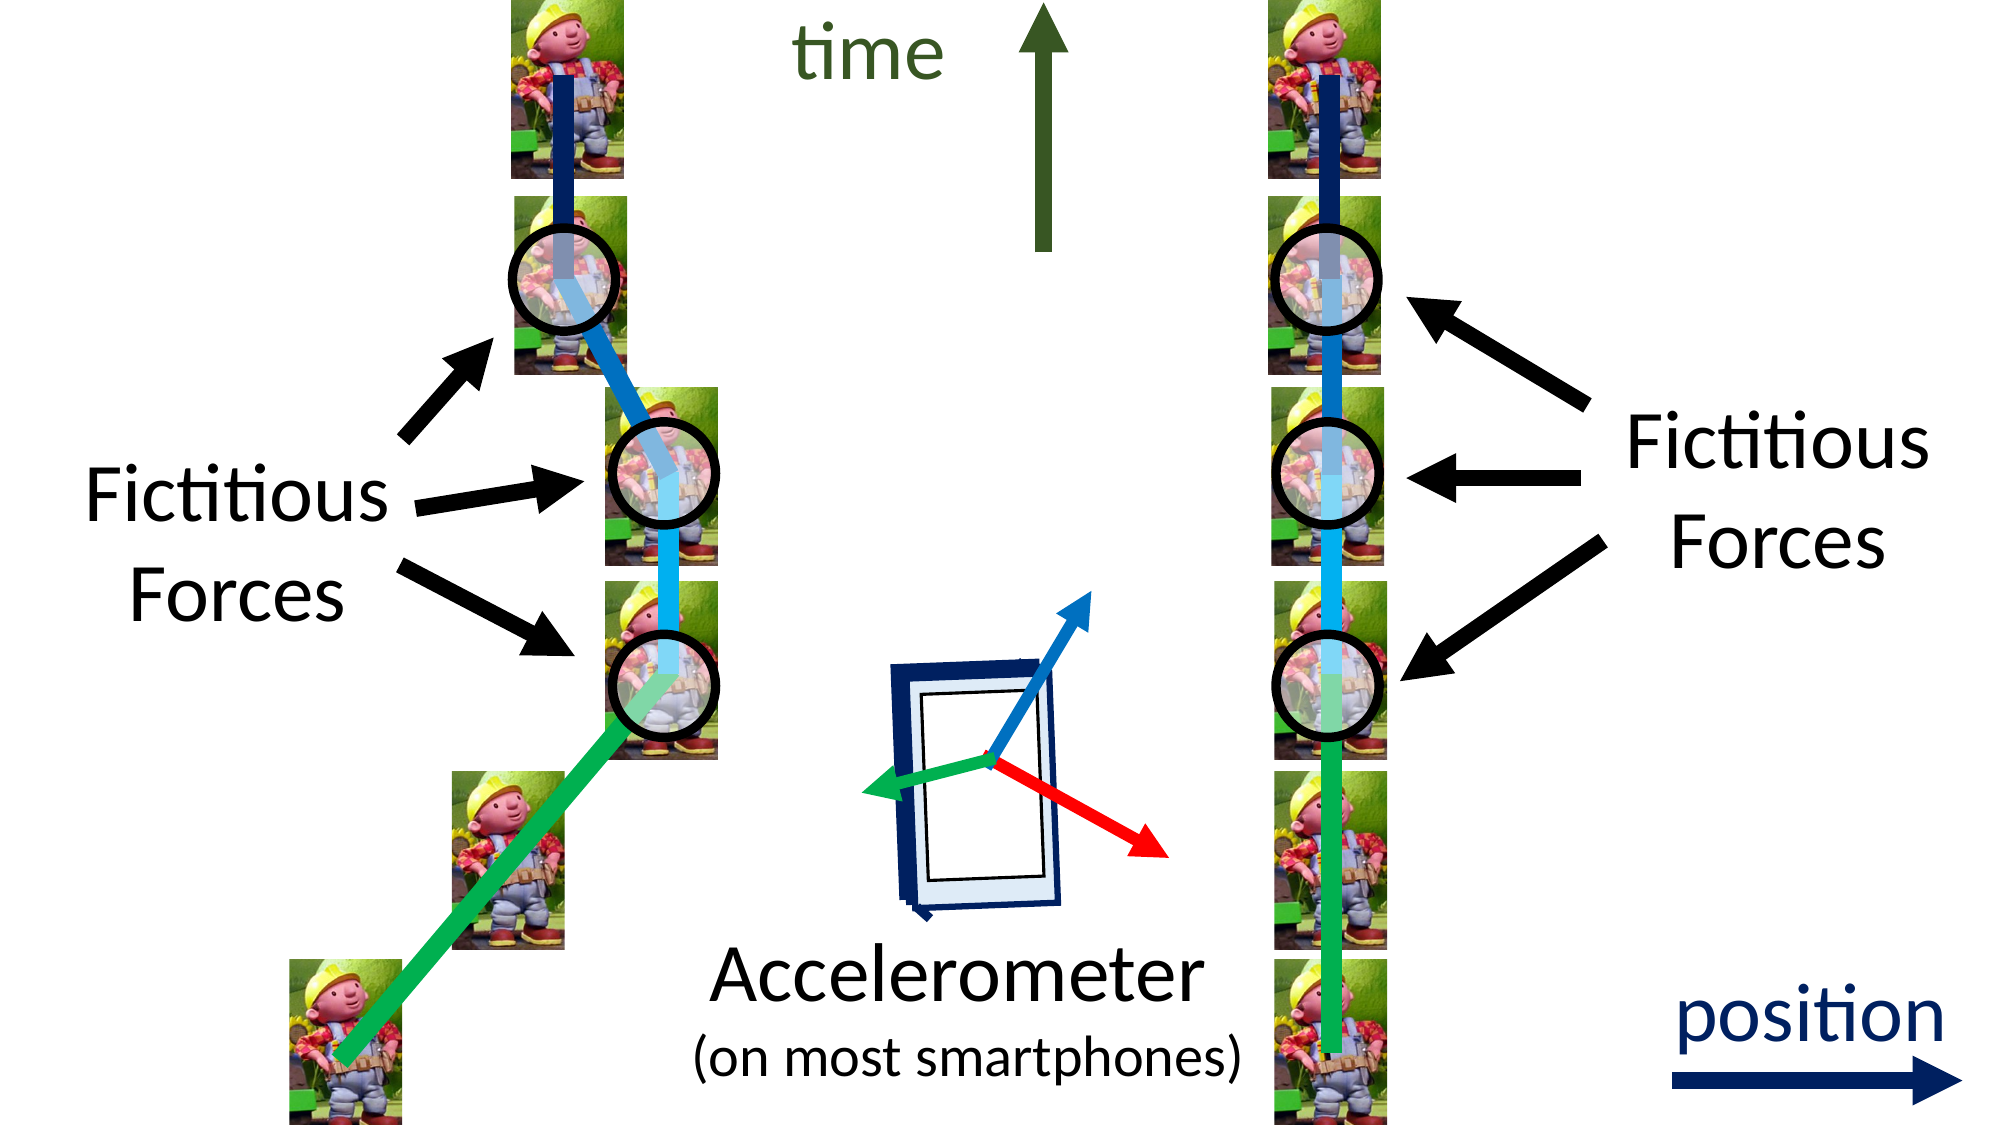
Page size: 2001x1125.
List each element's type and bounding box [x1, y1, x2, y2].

picture [1332, 581, 1388, 760]
text_box [289, 0, 718, 1125]
picture [1332, 771, 1388, 950]
picture [1274, 959, 1388, 1125]
picture [1332, 387, 1385, 566]
picture [1274, 771, 1331, 950]
text_box [753, 0, 1044, 253]
text_box [667, 590, 1268, 1098]
picture [1271, 387, 1332, 566]
text_box [1399, 296, 1947, 682]
picture [1268, 196, 1381, 375]
text_box [68, 337, 585, 657]
text_box [1603, 961, 2000, 1090]
picture [1274, 581, 1331, 760]
picture [1268, 0, 1381, 179]
